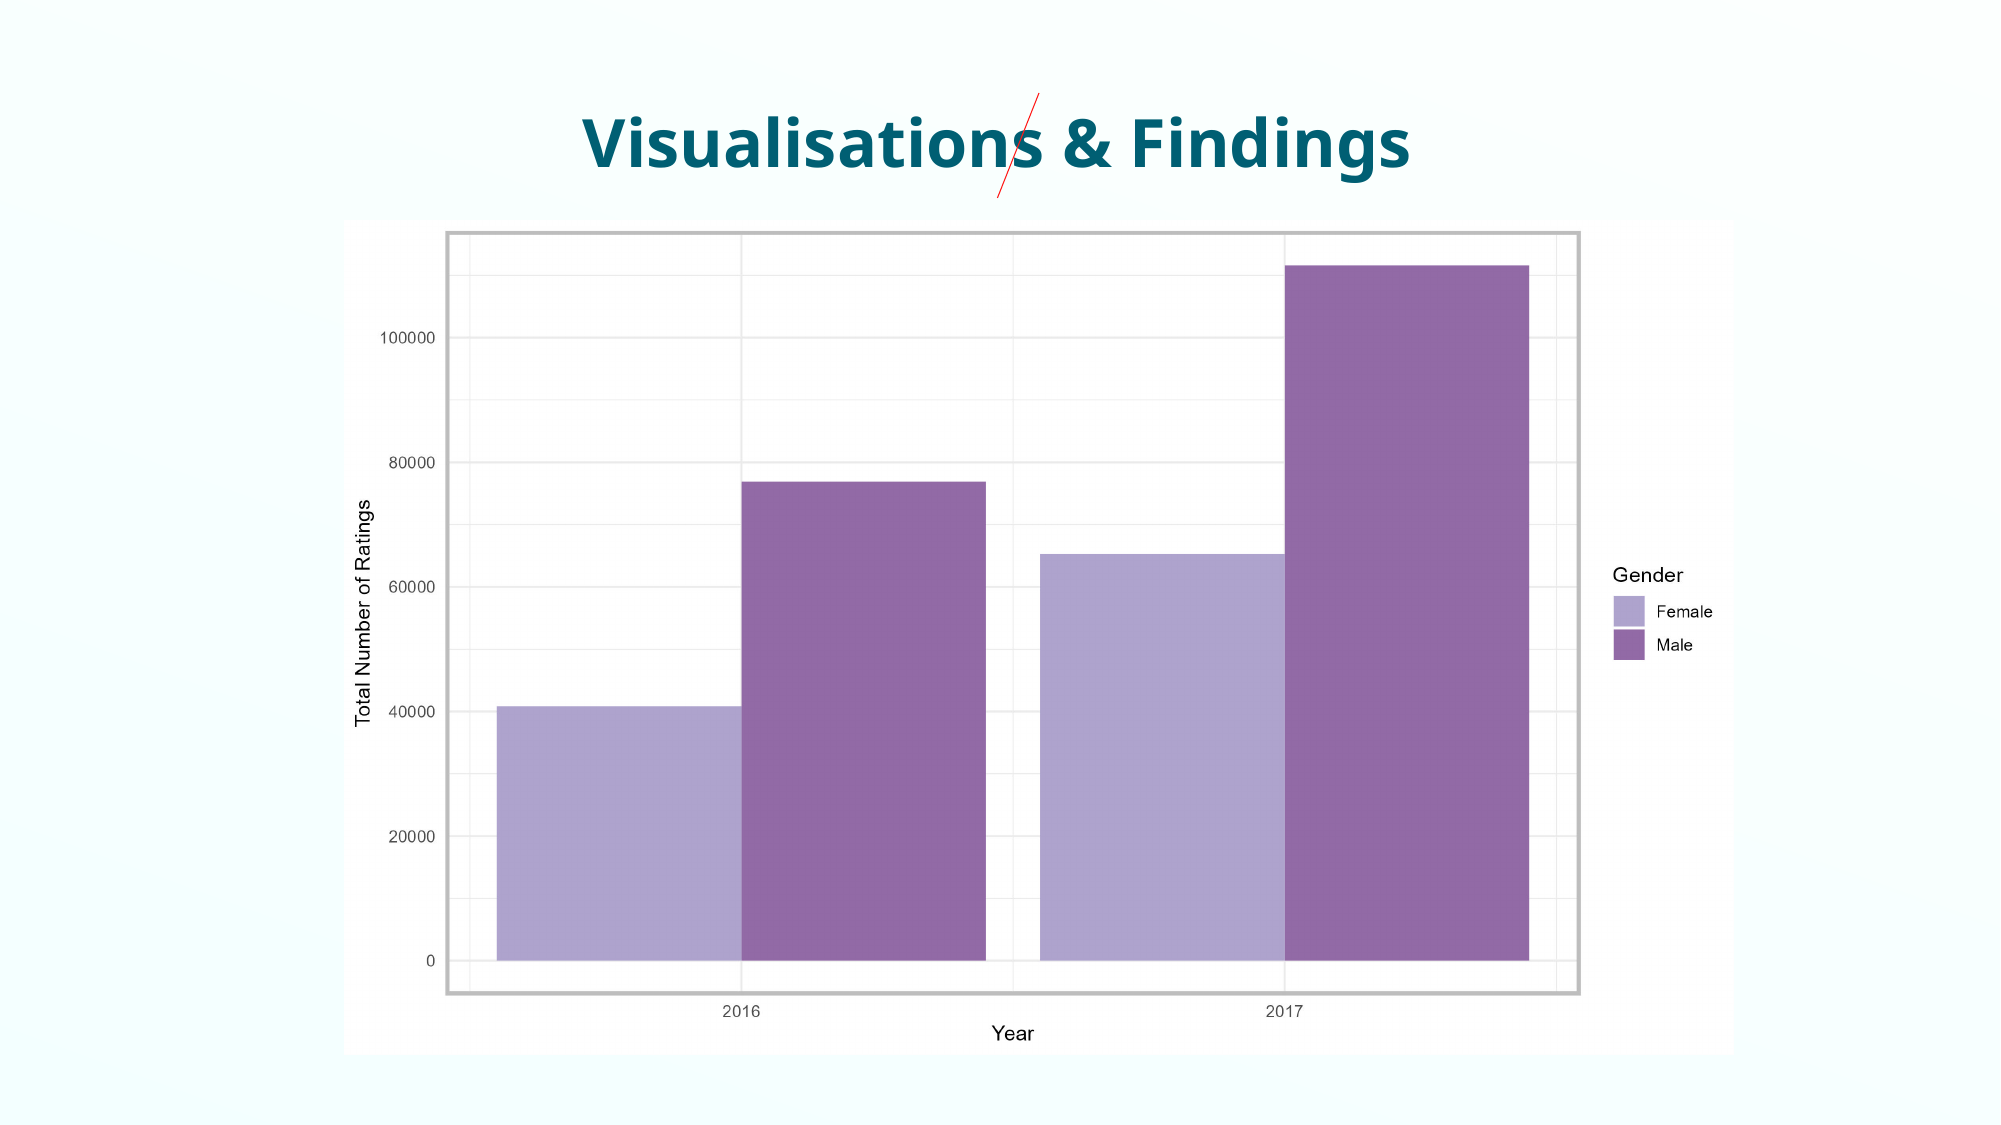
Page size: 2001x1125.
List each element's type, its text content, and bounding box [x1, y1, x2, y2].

picture [344, 220, 1734, 1055]
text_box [997, 92, 1039, 198]
text_box Visualisations & Findings [1039, 92, 1910, 198]
text_box Visualisations & Findings [85, 92, 997, 198]
